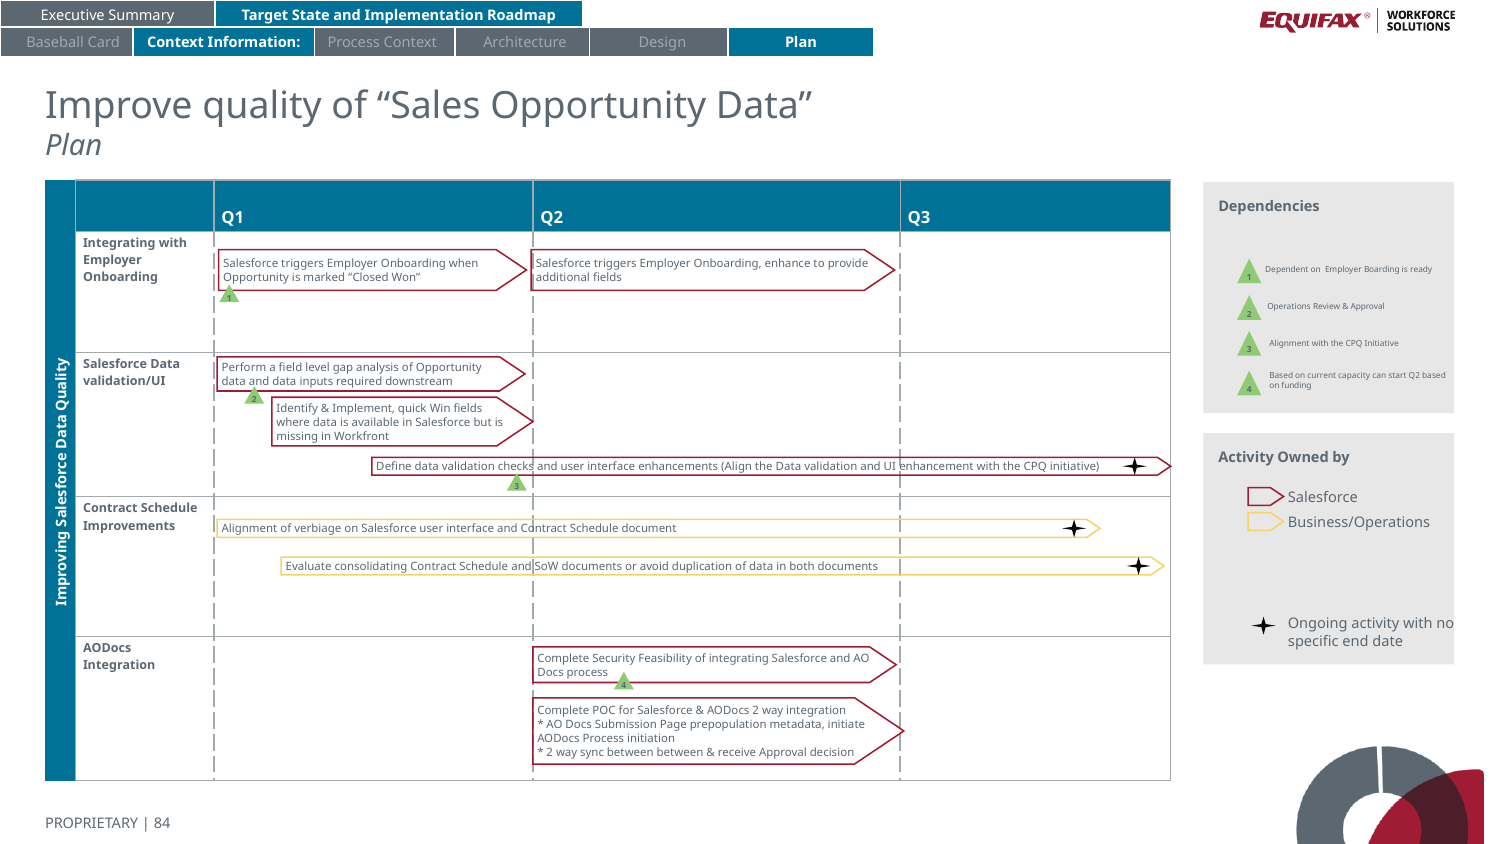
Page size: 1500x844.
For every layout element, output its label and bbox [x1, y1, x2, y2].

text_box [371, 457, 1171, 491]
text_box [531, 249, 895, 291]
text_box [271, 397, 533, 446]
table_header [534, 222, 900, 231]
text_box [0, 0, 874, 57]
table_header [215, 222, 532, 231]
picture [0, 0, 1500, 844]
text_box [532, 697, 904, 765]
text_box [217, 356, 525, 404]
table_header [76, 222, 213, 231]
text_box [217, 519, 1101, 538]
title [45, 81, 1455, 222]
text_box [1203, 222, 1459, 414]
text_box [45, 222, 75, 781]
text_box [281, 557, 1165, 575]
text_box [532, 646, 897, 690]
table_header [901, 222, 1170, 231]
text_box [218, 249, 527, 303]
table_cell [76, 637, 1170, 780]
table_cell [76, 497, 1170, 636]
table_cell [76, 353, 1170, 496]
text_box [1203, 433, 1465, 665]
table_cell [76, 232, 1170, 352]
